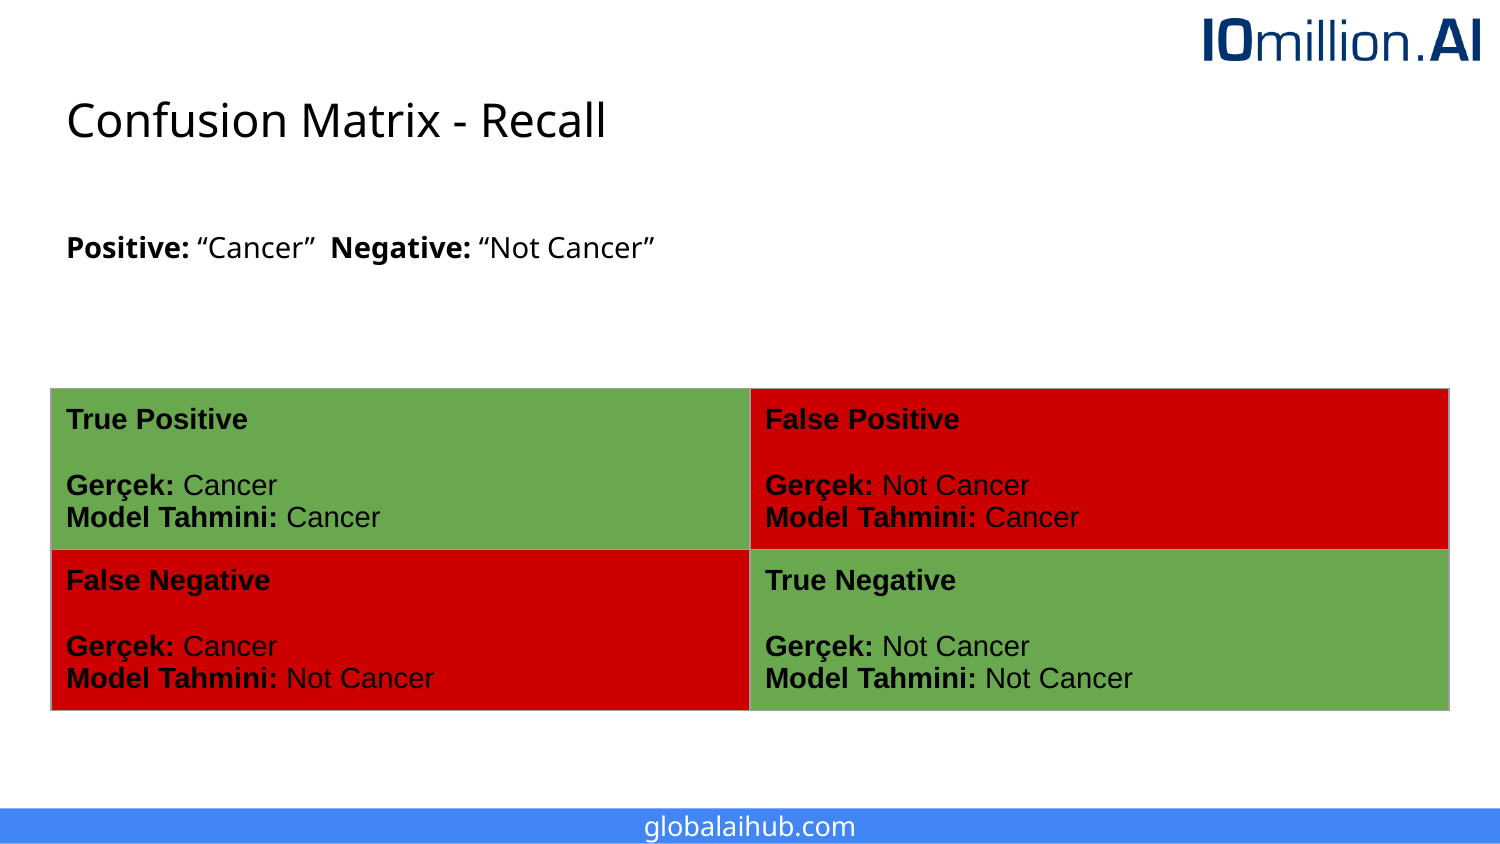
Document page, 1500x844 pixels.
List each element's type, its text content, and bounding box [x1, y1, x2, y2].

table_header True Positive Gerçek: Cancer Model Tahmini: Cancer [52, 389, 749, 549]
table_cell False Negative Gerçek: Cancer Model Tahmini: Not Cancer [52, 550, 749, 710]
picture [1204, 18, 1480, 61]
list Positive: “Cancer” Negative: “Not Cancer” [51, 208, 1449, 376]
table_cell True Negative Gerçek: Not Cancer Model Tahmini: Not Cancer [751, 550, 1448, 710]
table_header False Positive Gerçek: Not Cancer Model Tahmini: Cancer [751, 389, 1448, 549]
title Confusion Matrix - Recall [51, 72, 1449, 167]
